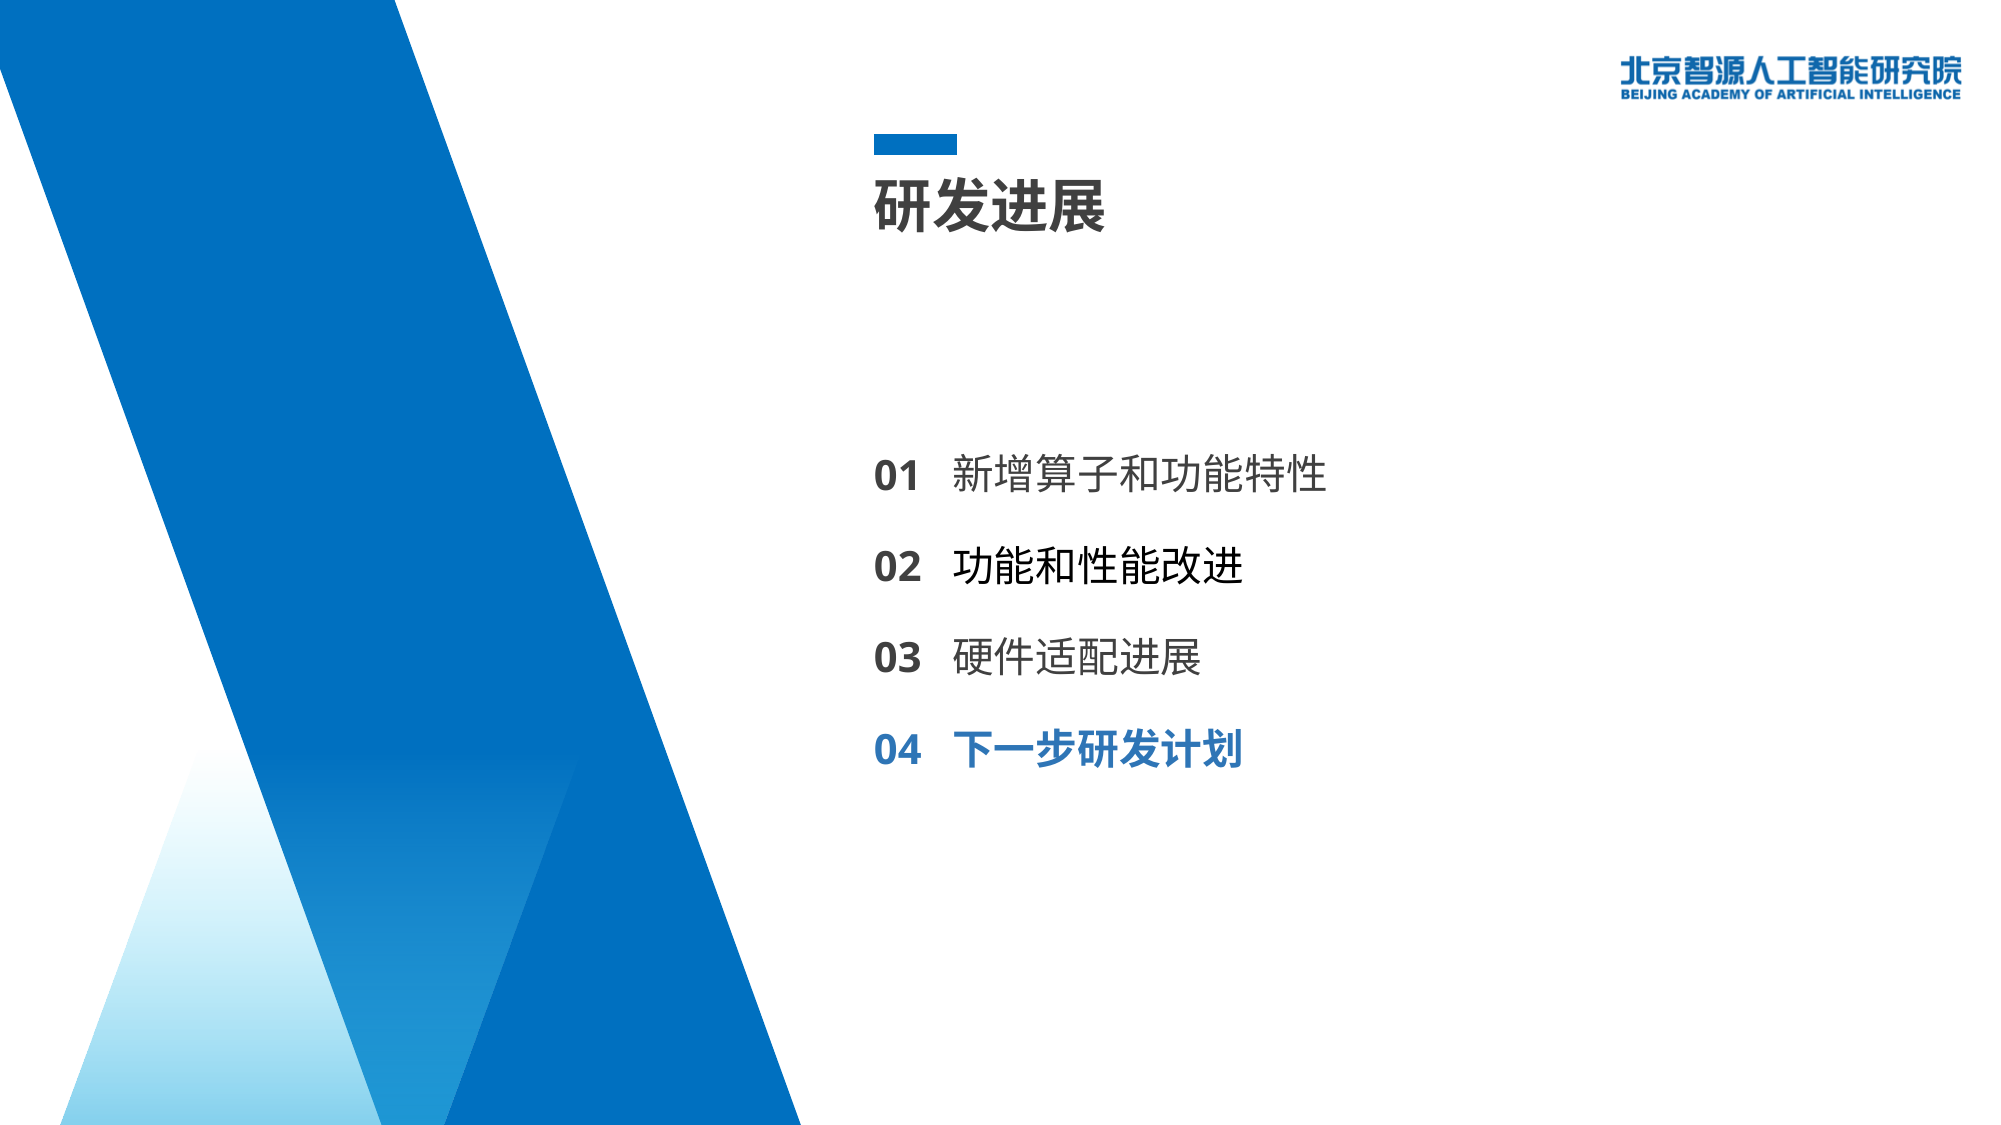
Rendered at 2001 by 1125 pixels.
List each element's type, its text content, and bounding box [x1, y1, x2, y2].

text_box 01 [873, 444, 953, 502]
list 功能和性能改进 [952, 536, 1979, 594]
list 硬件适配进展 [952, 627, 1979, 685]
picture [1613, 38, 1972, 117]
list 02 [873, 536, 952, 594]
text_box 04 [873, 718, 952, 777]
text_box 下一步研发计划 [952, 718, 1877, 777]
list 新增算子和功能特性 [953, 444, 2000, 502]
list 03 [873, 627, 952, 685]
list 研发进展 [873, 169, 1979, 252]
